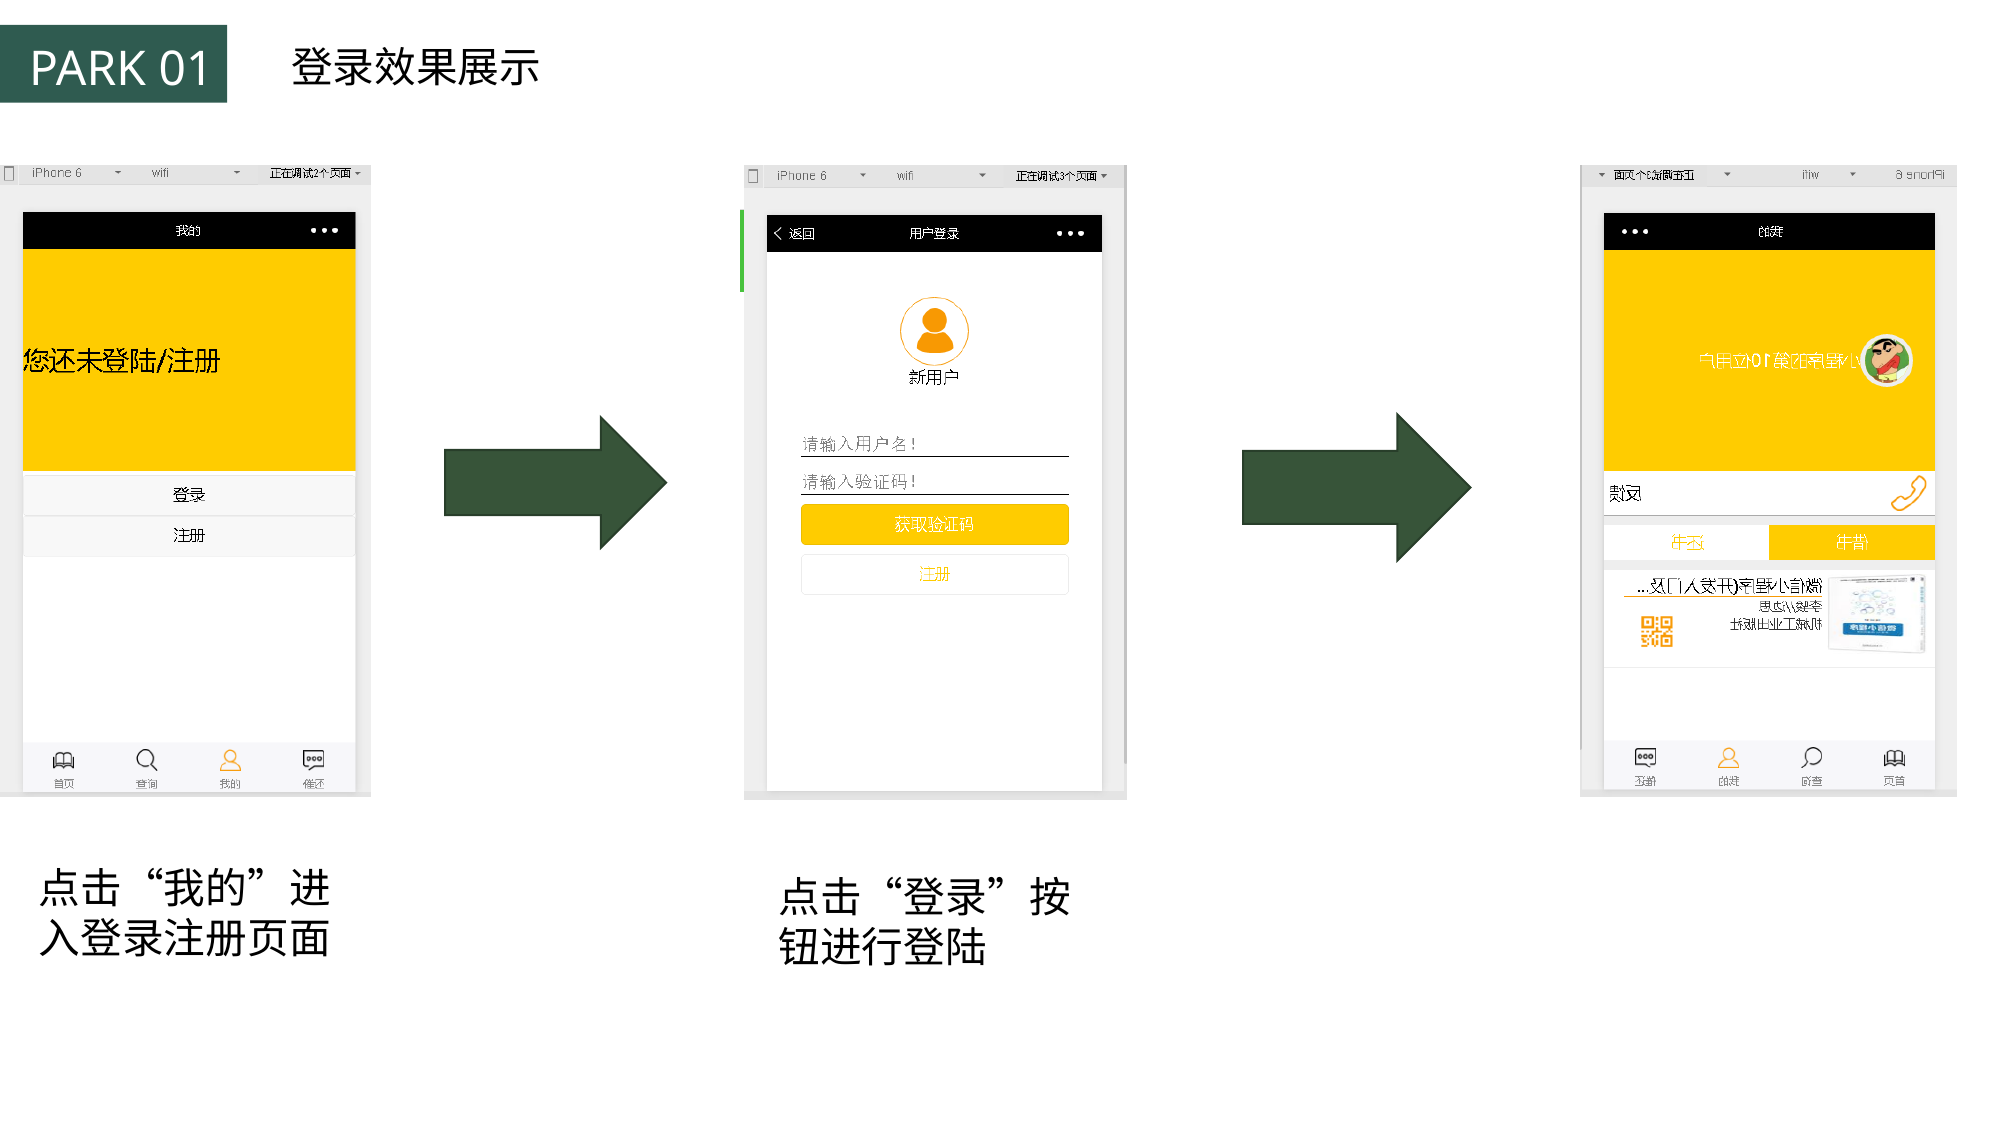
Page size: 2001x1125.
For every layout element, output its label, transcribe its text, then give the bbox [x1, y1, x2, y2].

text_box [1242, 411, 1472, 563]
text_box 登录效果展示 [276, 33, 741, 99]
picture [740, 165, 1127, 800]
text_box 点击“我的”进入登录注册页面 [23, 854, 356, 970]
text_box [444, 414, 668, 551]
picture [0, 165, 372, 797]
picture [1580, 165, 1957, 797]
text_box 点击“登录”按钮进行登陆 [763, 863, 1114, 979]
